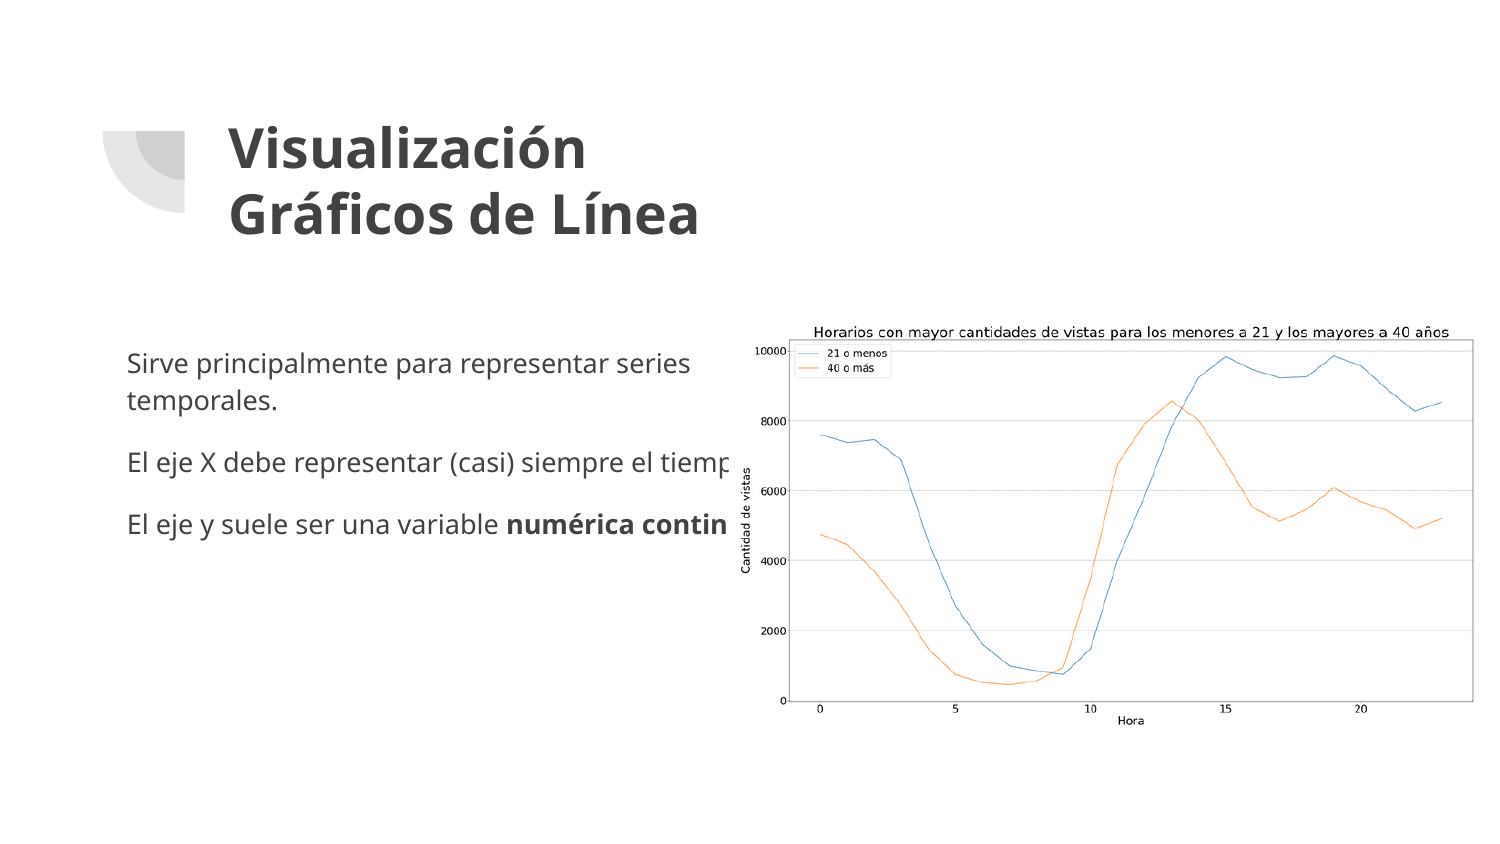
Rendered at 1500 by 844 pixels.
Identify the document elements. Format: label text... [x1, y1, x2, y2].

list Sirve principalmente para representar series temporales. El eje X debe representar (casi) siempre el tiempo. El eje y suele ser una variable numérica continua [111, 326, 723, 731]
picture [728, 320, 1479, 736]
title Visualización Gráficos de Línea [213, 98, 1368, 263]
